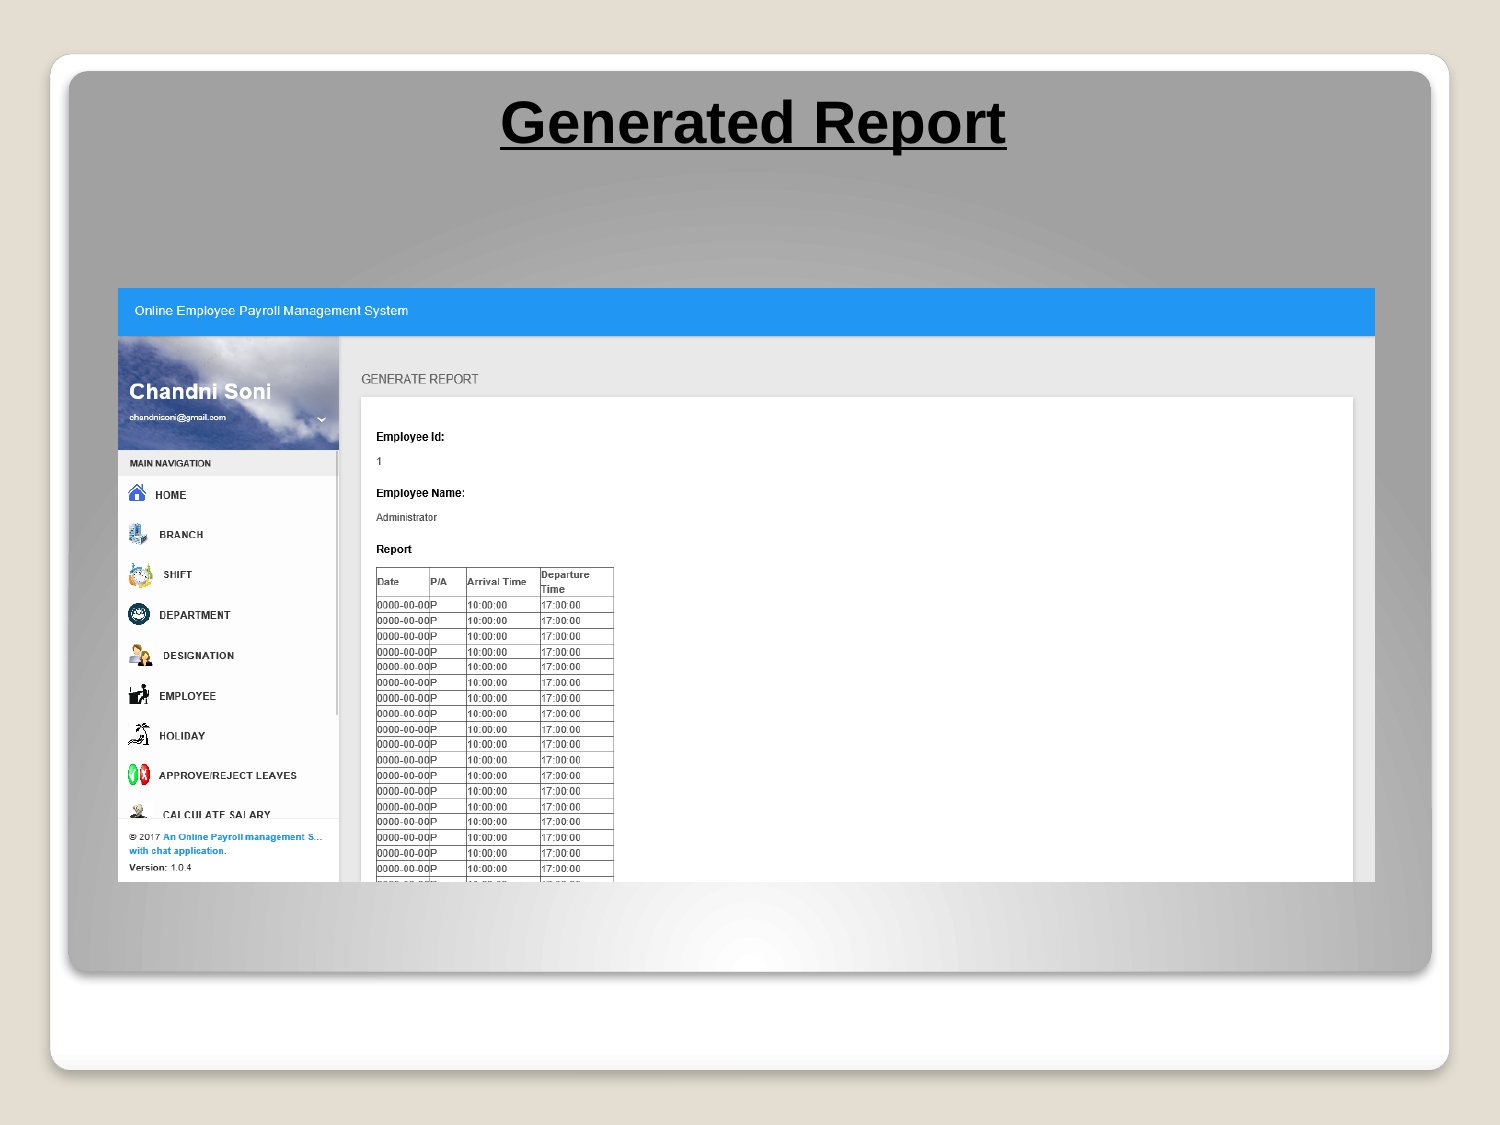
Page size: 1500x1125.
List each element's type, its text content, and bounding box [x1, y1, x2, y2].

picture [118, 288, 1375, 882]
title Generated Report [82, 75, 1425, 163]
